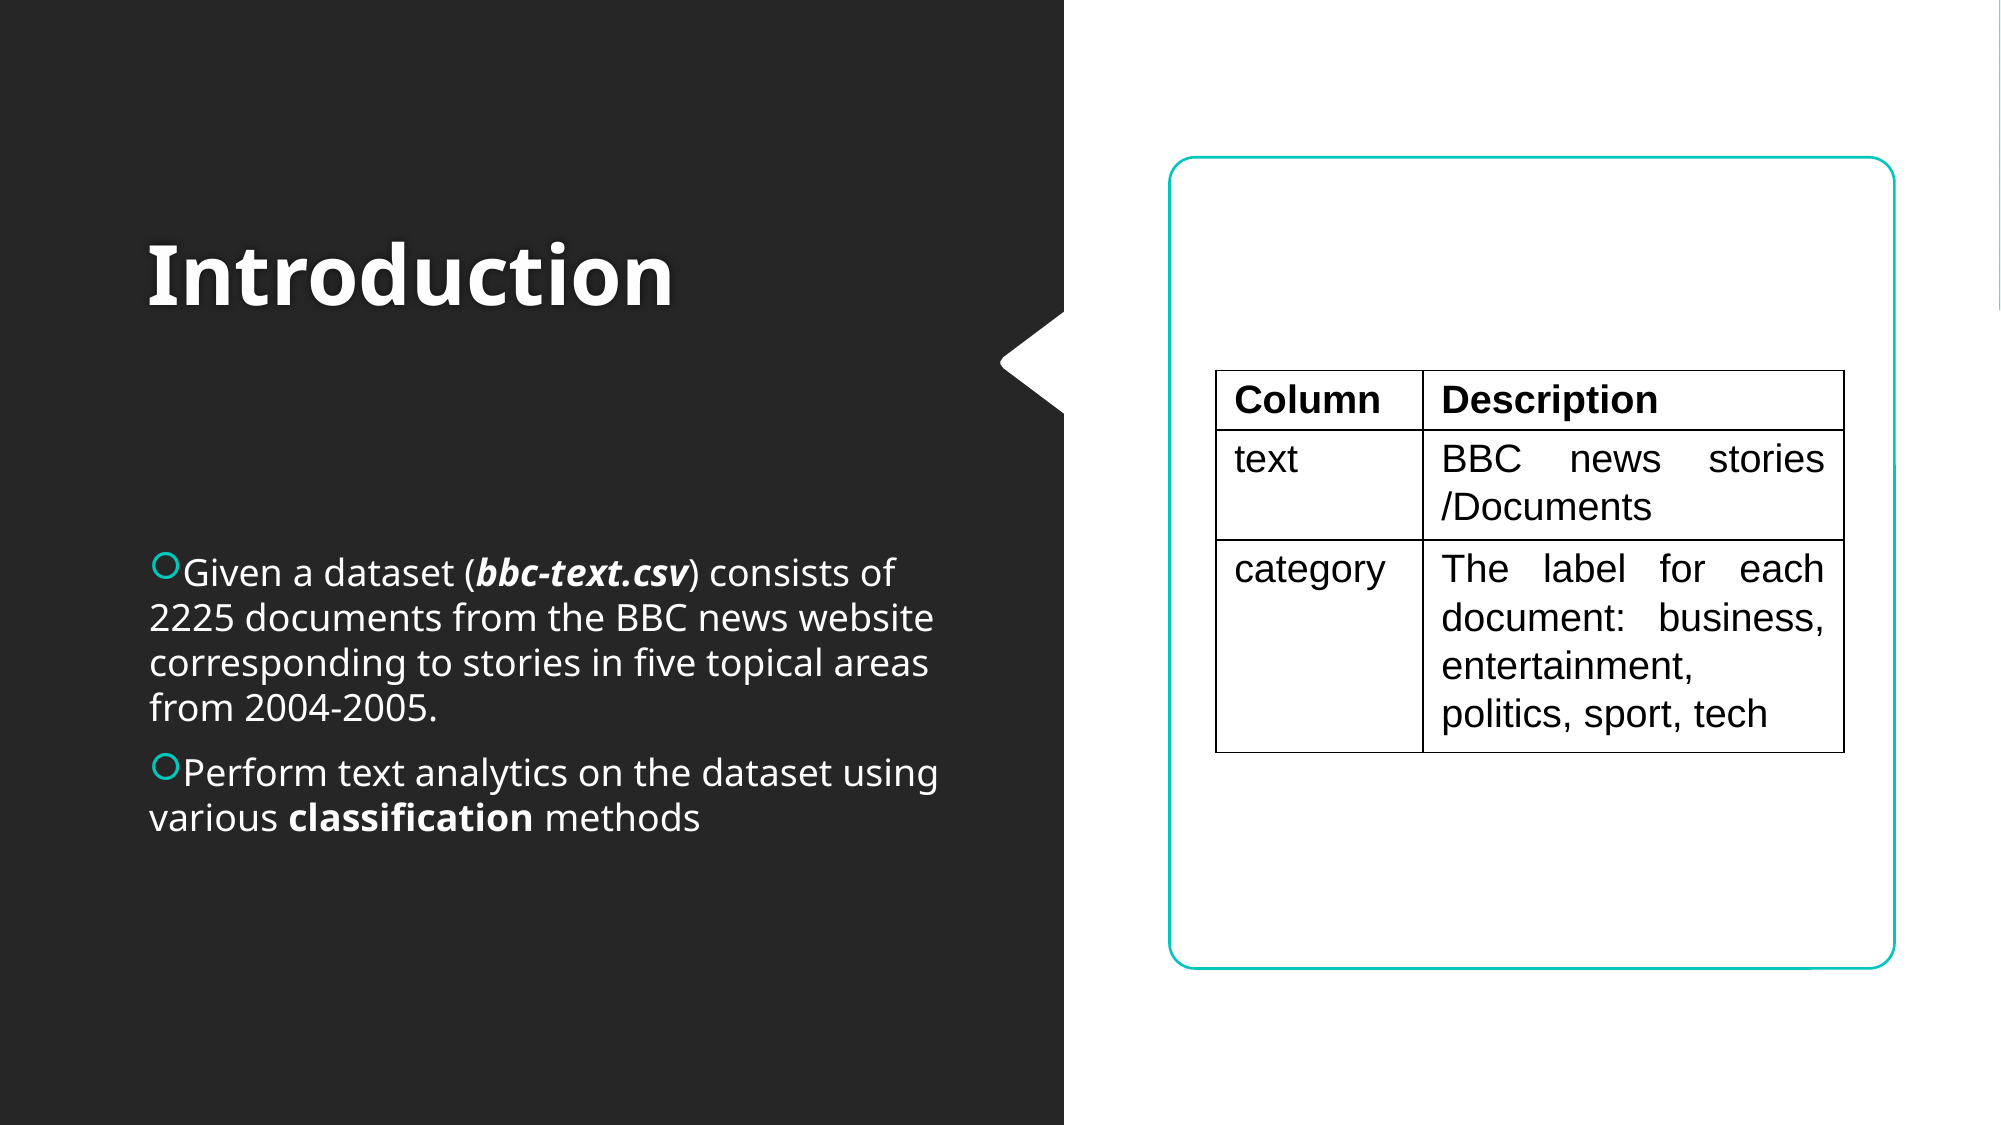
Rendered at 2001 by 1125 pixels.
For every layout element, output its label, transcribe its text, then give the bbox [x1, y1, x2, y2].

table_header Description [1424, 371, 1843, 429]
text_box [0, 0, 1066, 1125]
title Introduction [132, 73, 960, 330]
text_box [1002, 0, 2000, 1125]
table_cell The label for each document: business, entertainment, politics, sport, tech [1424, 541, 1843, 752]
table_cell BBC news stories /Documents [1424, 431, 1843, 539]
text_box [1168, 155, 1896, 970]
table_cell category [1217, 541, 1422, 752]
table_header Column [1217, 371, 1422, 429]
text_box Given a dataset (bbc-text.csv) consists of 2225 documents from the BBC news website corresponding to stories in five topical areas from 2004-2005. Perform text analytics on the dataset using various classification methods [134, 395, 958, 992]
table_cell text [1217, 431, 1422, 539]
